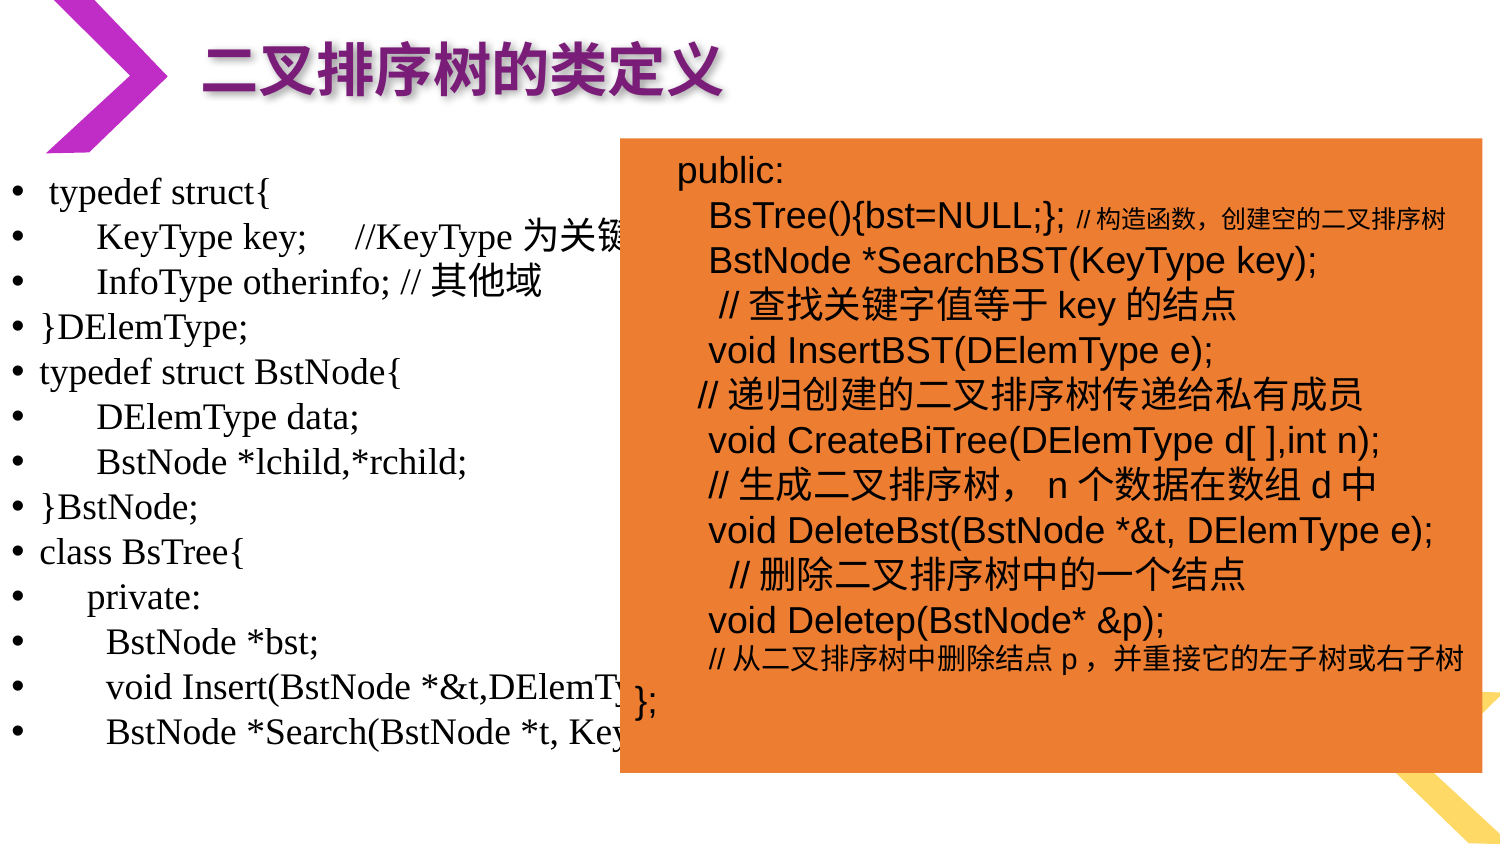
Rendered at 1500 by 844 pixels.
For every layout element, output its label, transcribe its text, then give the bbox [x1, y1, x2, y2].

list typedef struct{ KeyType key; //KeyType为关键字数据类型 InfoType otherinfo; //其他域 }DElemType; typedef struct BstNode{ DElemType data; BstNode *lchild,*rchild; }BstNode; class BsTree{ private: BstNode *bst; void Insert(BstNode *&t,DElemType e); //二叉排序树中递归插入一个结点 BstNode *Search(BstNode *t, KeyType key); //递归查找关键字key [0, 161, 620, 738]
list 二叉排序树的类定义 [188, 35, 1214, 111]
text_box public: BsTree(){bst=NULL;}; //构造函数，创建空的二叉排序树 BstNode *SearchBST(KeyType key); //查找关键字值等于key的结点 void InsertBST(DElemType e); //递归创建的二叉排序树传递给私有成员 void CreateBiTree(DElemType d[ ],int n); //生成二叉排序树，n个数据在数组d中 void DeleteBst(BstNode *&t, DElemType e); //删除二叉排序树中的一个结点 void Deletep(BstNode* &p); //从二叉排序树中删除结点p，并重接它的左子树或右子树 }; [620, 138, 1483, 773]
